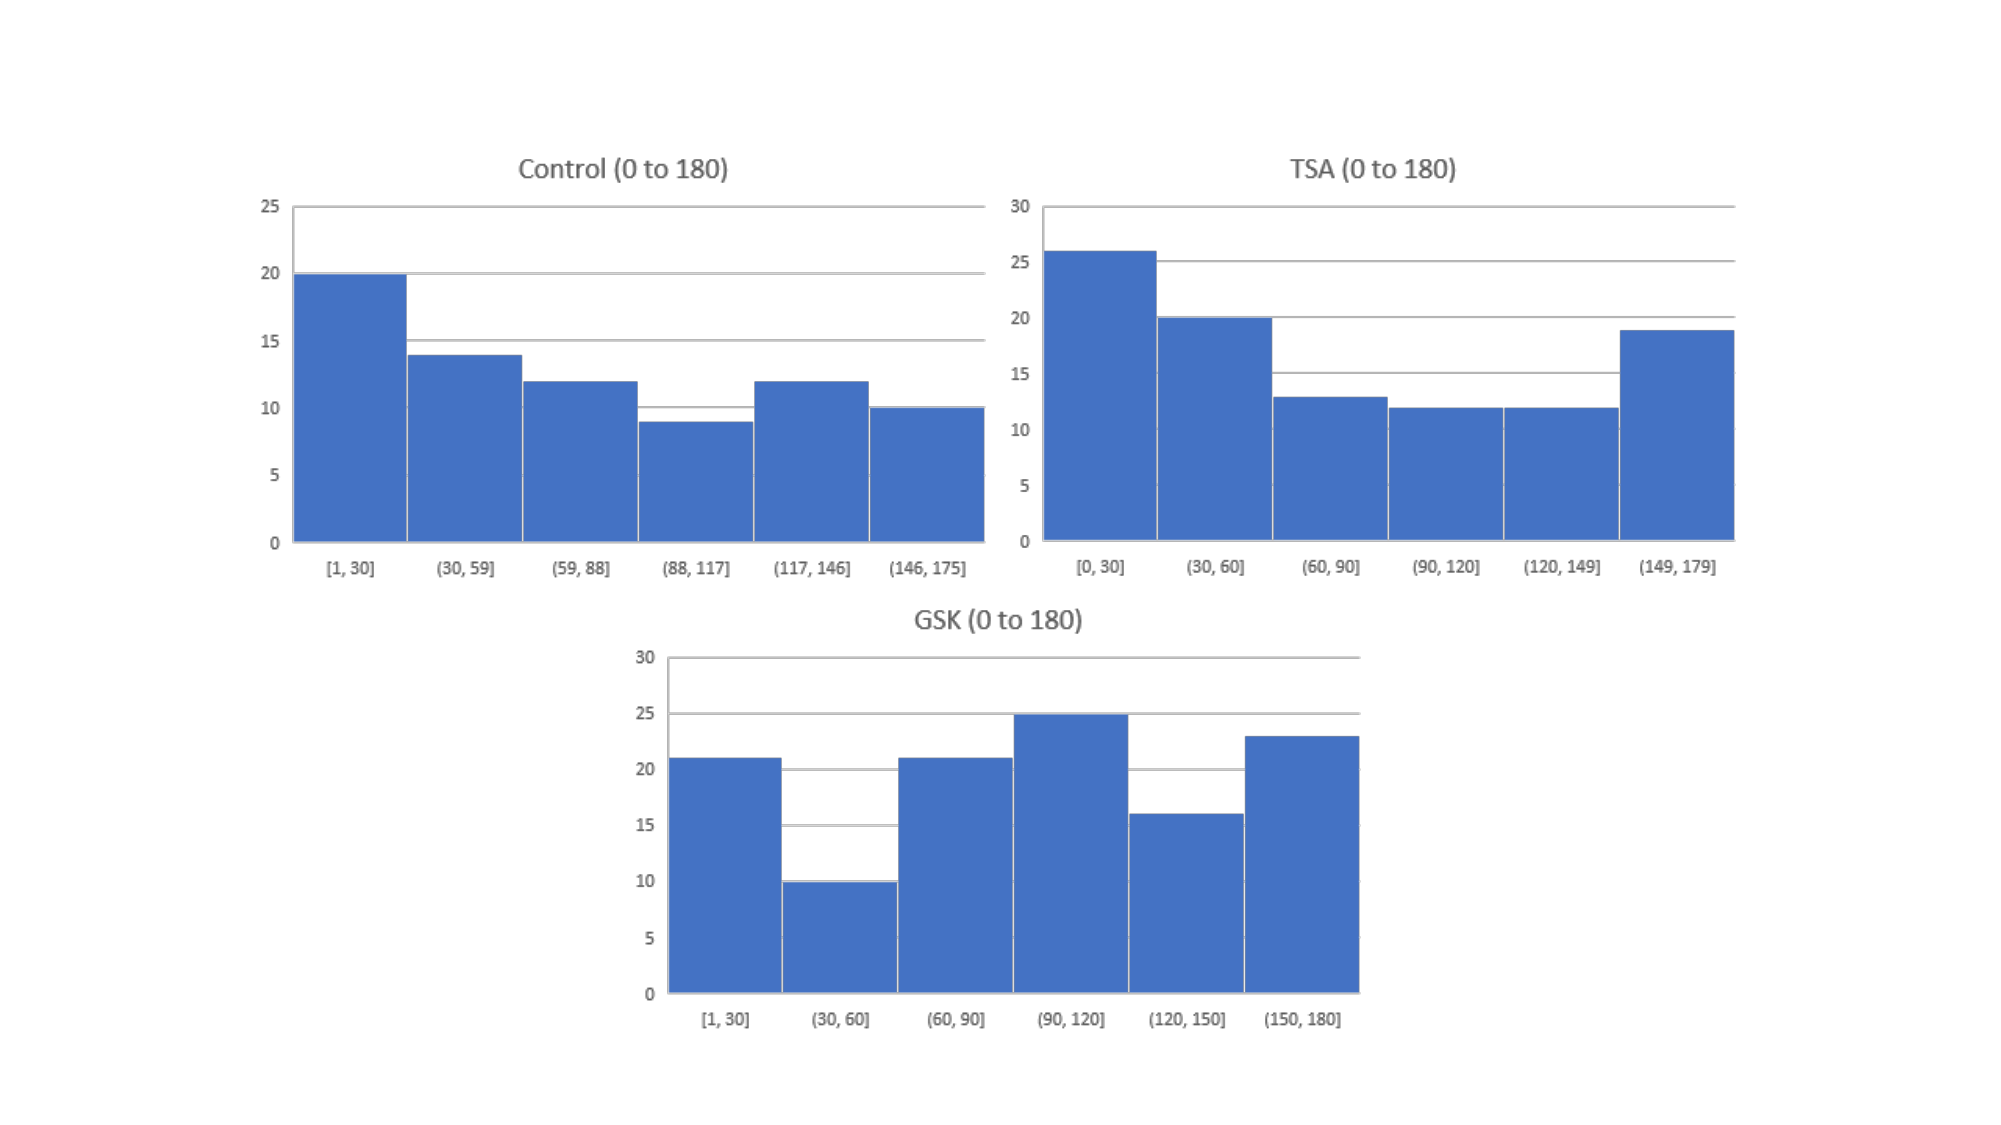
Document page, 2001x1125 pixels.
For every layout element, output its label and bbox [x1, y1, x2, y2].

picture [249, 141, 1750, 1044]
